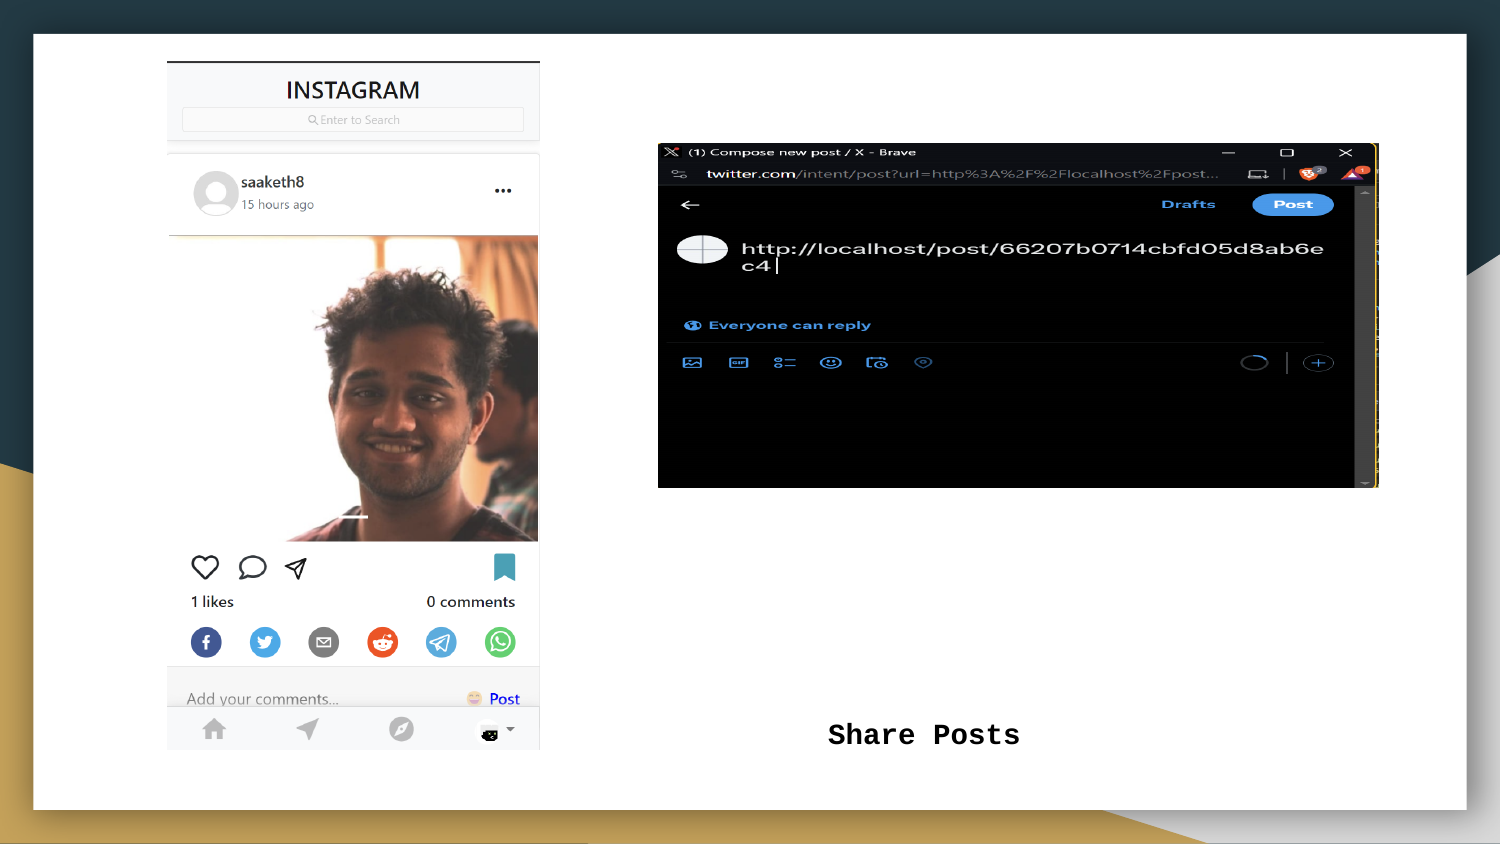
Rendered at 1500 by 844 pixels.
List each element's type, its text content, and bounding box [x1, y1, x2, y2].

text_box Share Posts [658, 699, 1190, 765]
picture [167, 61, 541, 750]
picture [658, 143, 1379, 489]
